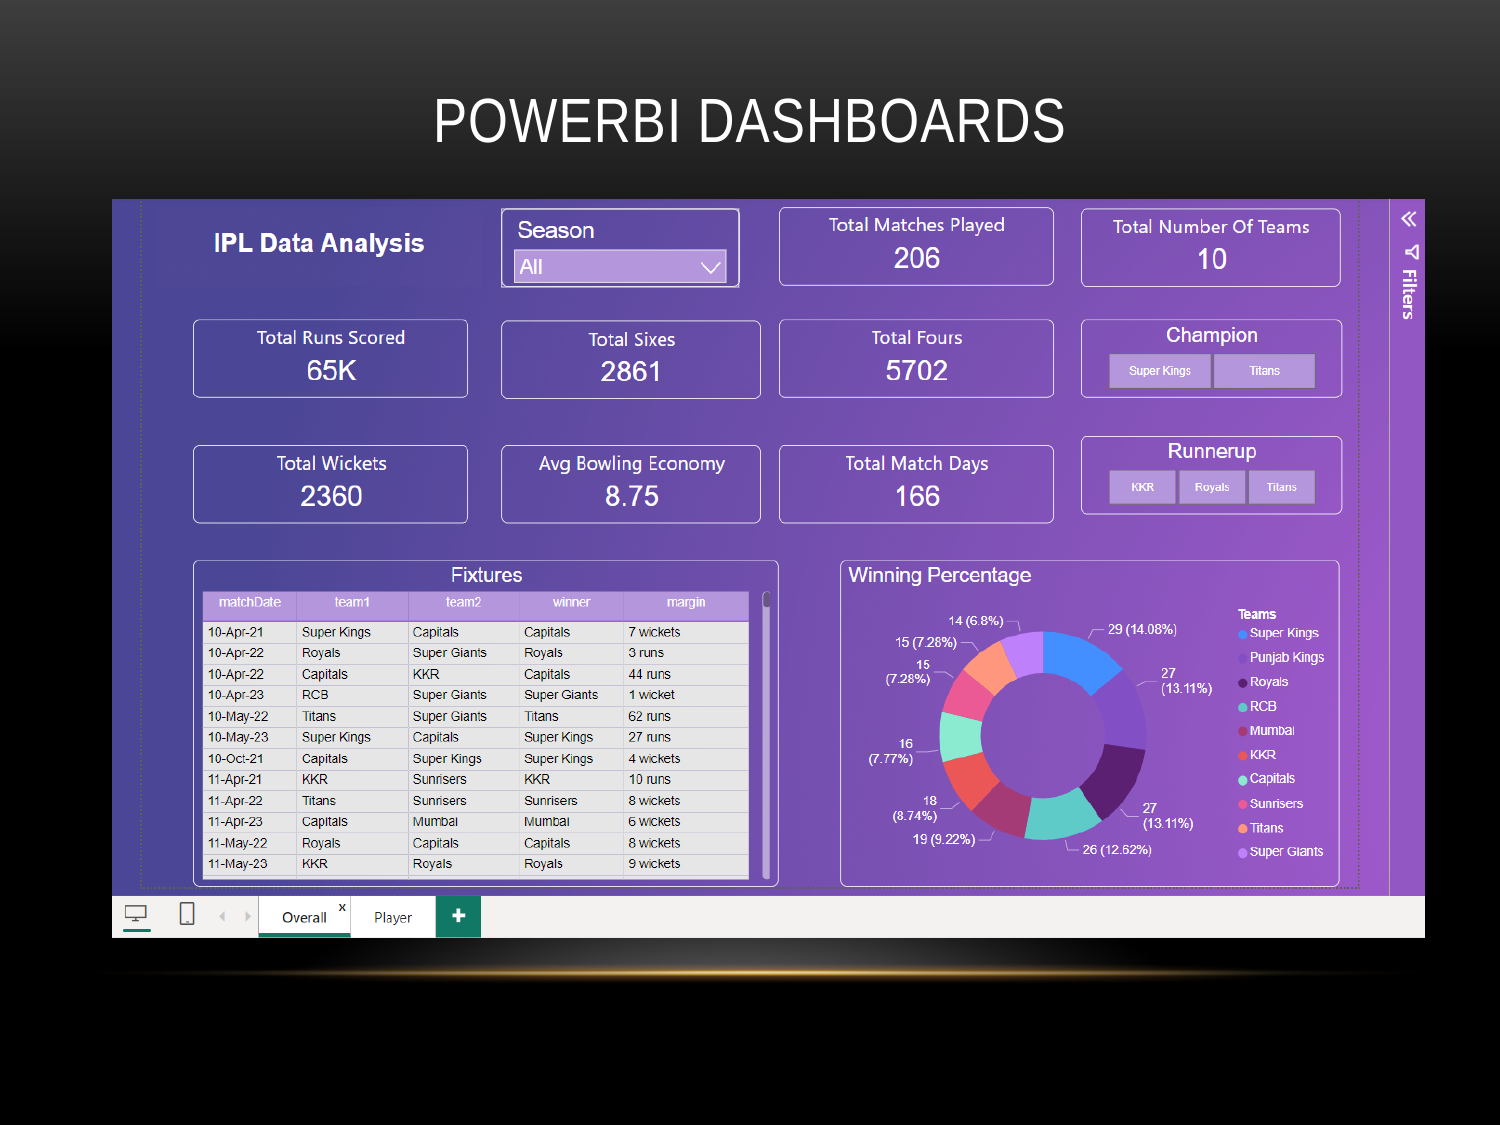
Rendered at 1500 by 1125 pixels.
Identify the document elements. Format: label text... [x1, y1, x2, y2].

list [112, 199, 1426, 938]
title Powerbi DashBoards [99, 45, 1400, 163]
picture [0, 0, 1500, 1125]
